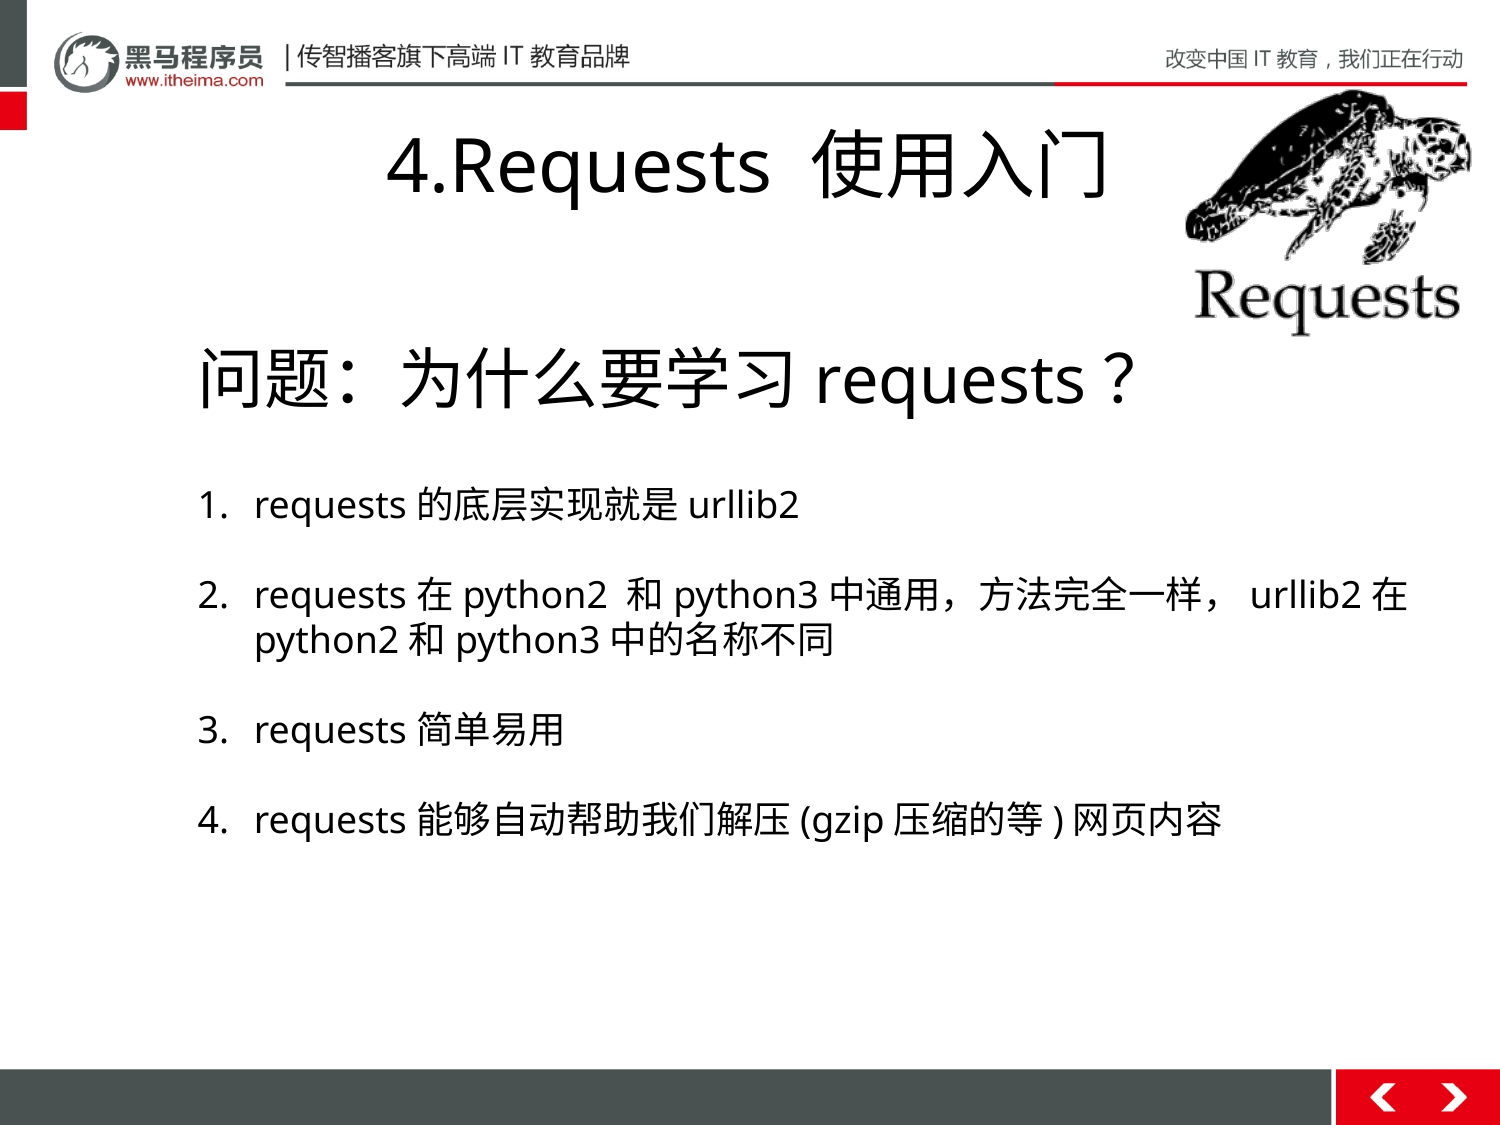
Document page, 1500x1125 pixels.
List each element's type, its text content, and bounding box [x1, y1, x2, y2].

title 4.Requests 使用入门 [81, 97, 1173, 216]
picture [0, 0, 1500, 1125]
list 问题：为什么要学习requests？，而不是urllib？ [183, 338, 1358, 404]
text_box requests的底层实现就是urllib2 requests在python2 和python3中通用，方法完全一样，urllib2在python2和python3中的名称不同 requests简单易用 requests能够自动帮助我们解压(gzip压缩的等)网页内容 [182, 473, 1430, 849]
